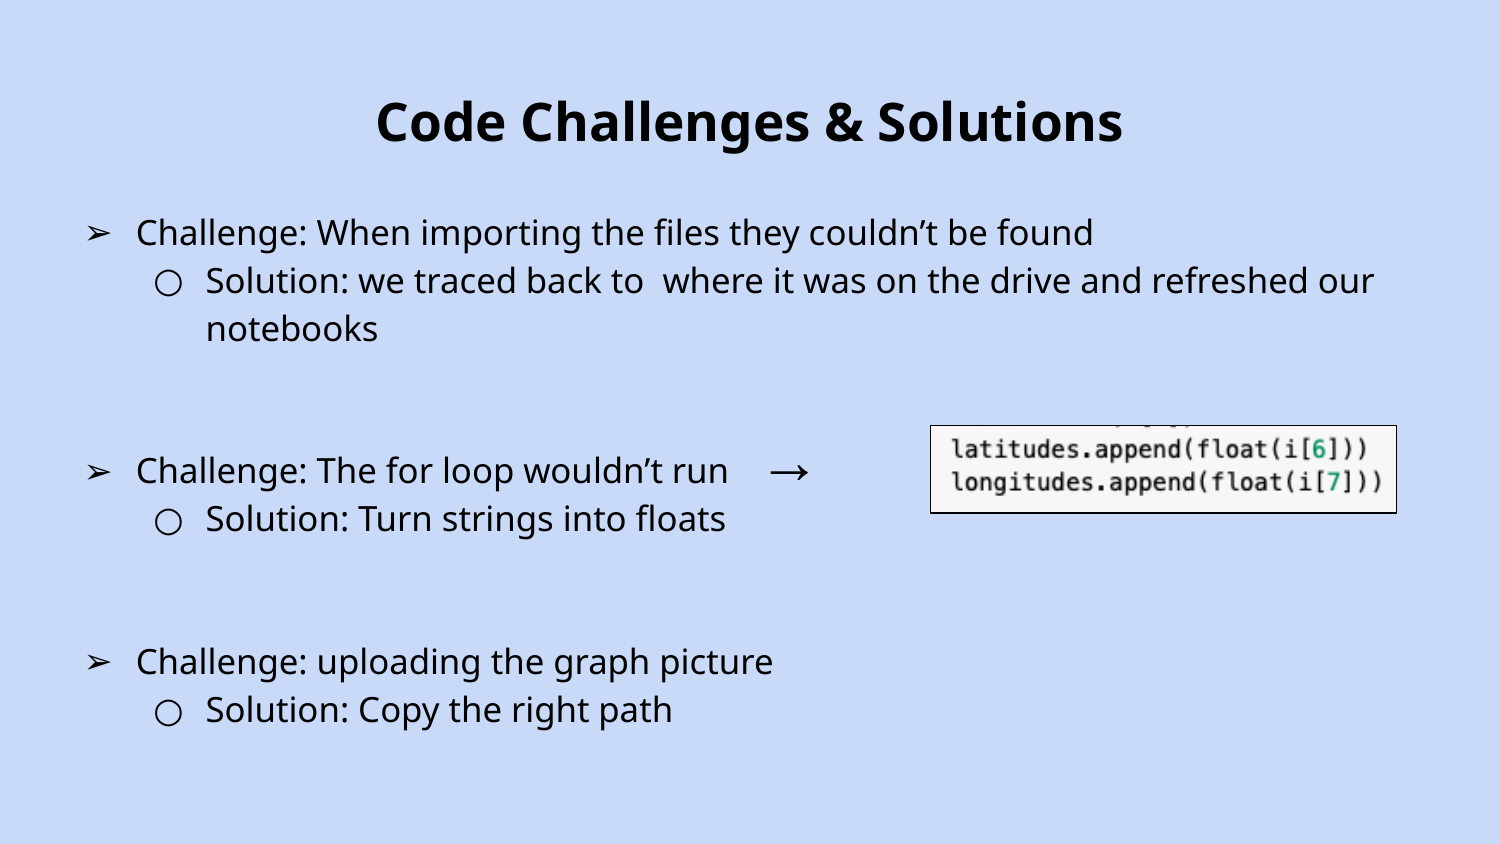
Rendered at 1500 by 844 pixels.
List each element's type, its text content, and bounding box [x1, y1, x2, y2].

text_box → [743, 406, 904, 511]
title Code Challenges & Solutions [51, 72, 1449, 167]
list Challenge: When importing the files they couldn’t be found Solution: we traced back to where it was on the drive and refreshed our notebooks Challenge: The for loop wouldn’t run Solution: Turn strings into floats Challenge: uploading the graph picture Solution: Copy the right path [51, 189, 1449, 750]
picture [930, 426, 1397, 513]
